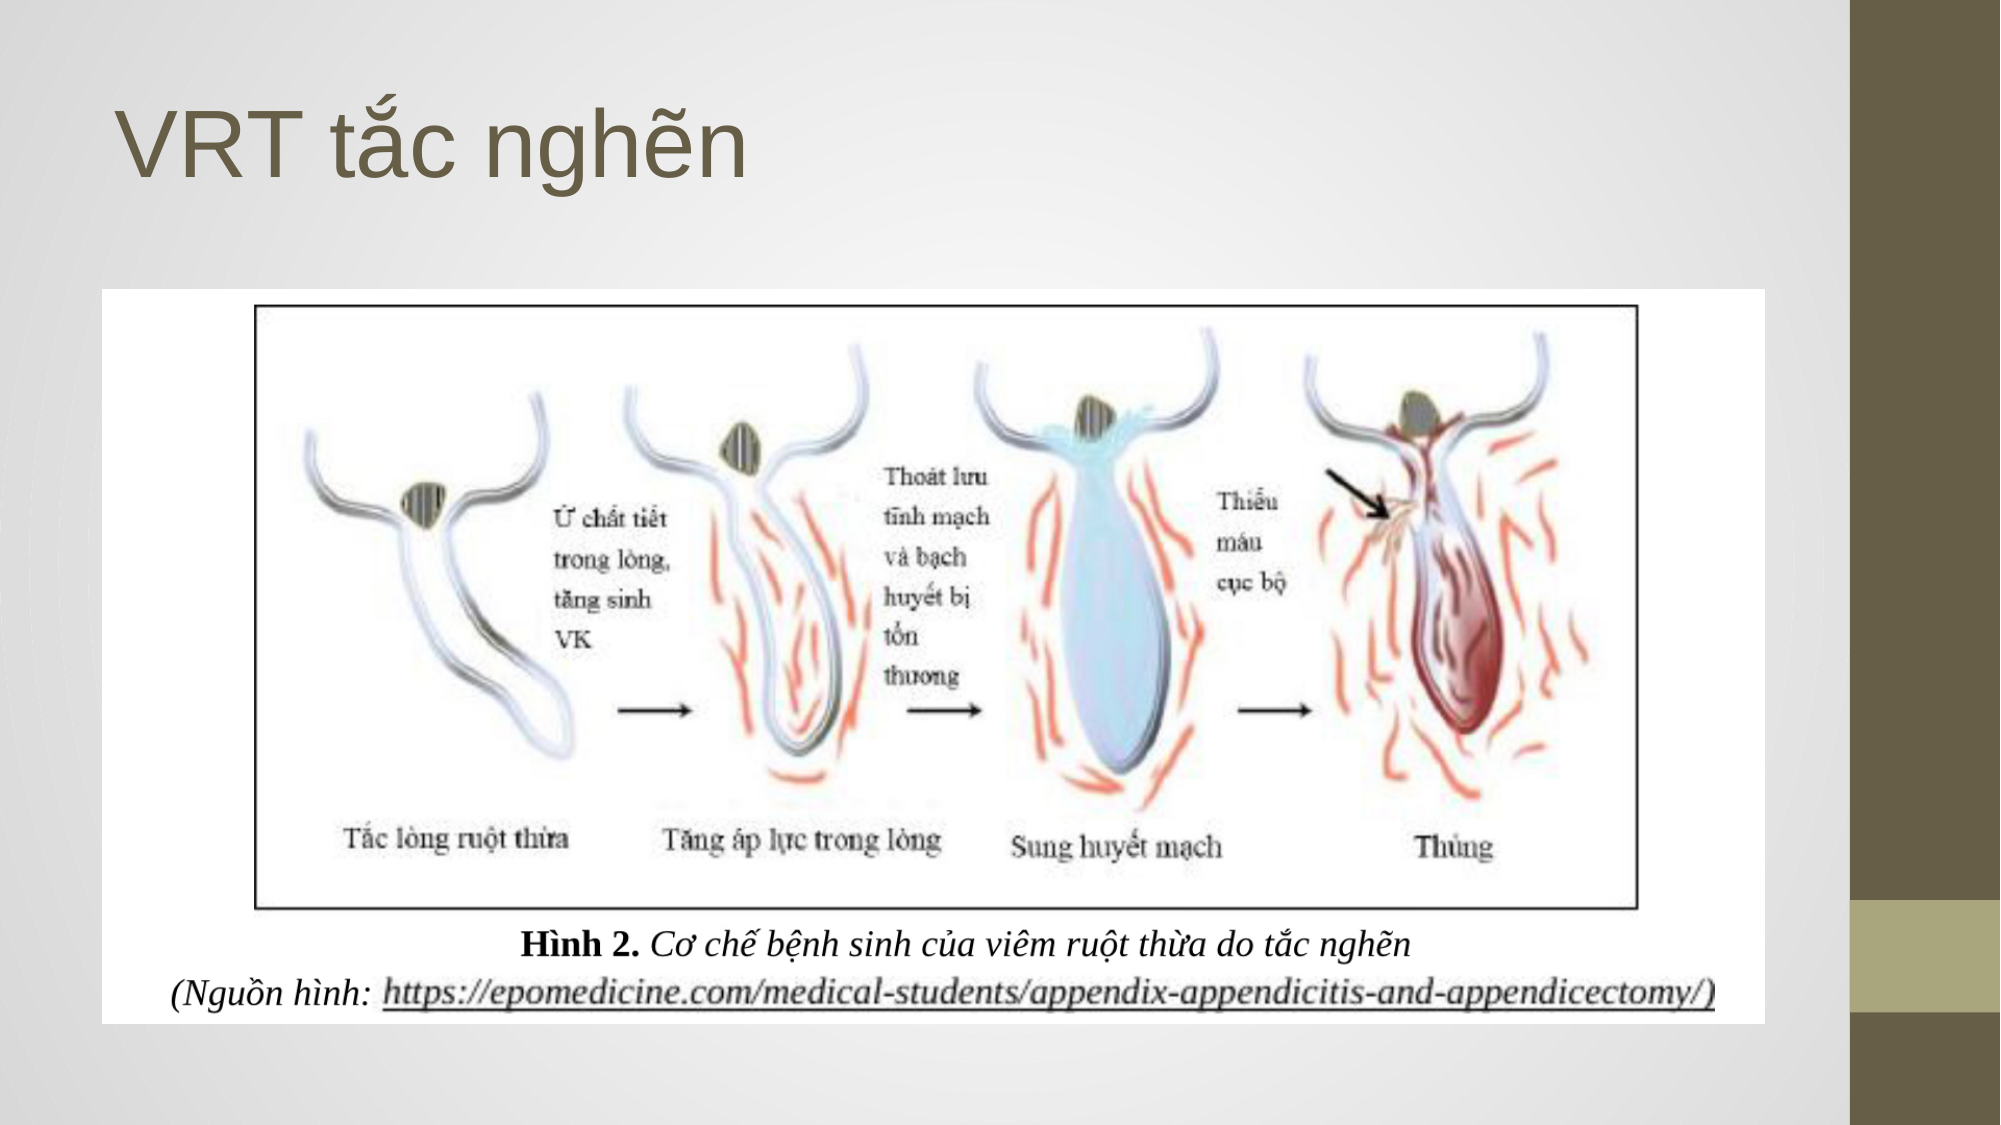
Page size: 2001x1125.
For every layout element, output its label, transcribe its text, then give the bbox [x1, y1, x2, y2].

title VRT tắc nghẽn [99, 45, 1767, 233]
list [101, 288, 1765, 1024]
